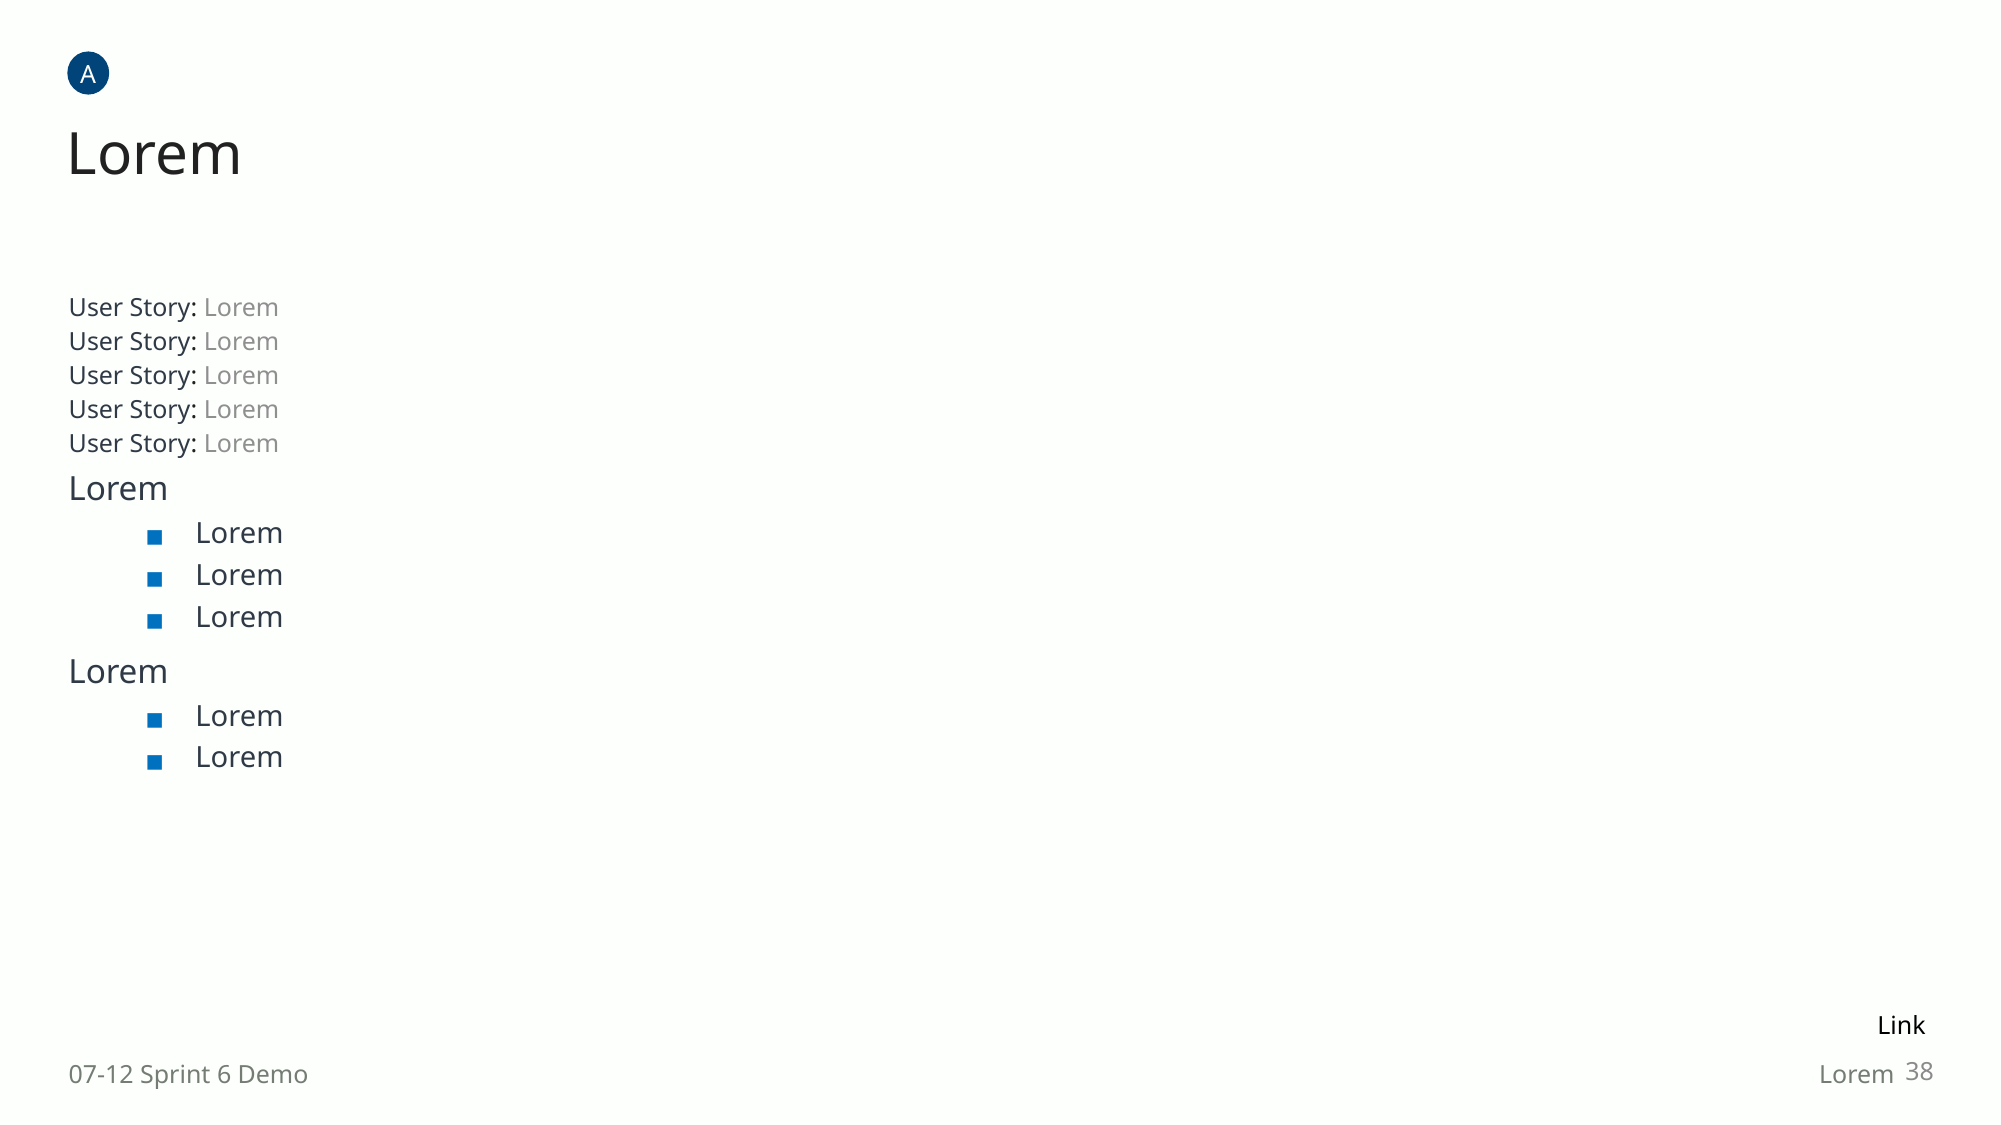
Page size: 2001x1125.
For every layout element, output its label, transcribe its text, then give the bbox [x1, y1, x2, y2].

text_box Lorem [66, 116, 1871, 282]
text_box 38 [1882, 1042, 1949, 1103]
text_box User Story: Lorem User Story: Lorem User Story: Lorem User Story: Lorem User Story: Lorem [68, 291, 793, 458]
text_box Lorem [1462, 1051, 1910, 1097]
text_box Lorem Lorem Lorem Lorem Lorem Lorem Lorem [30, 464, 738, 999]
text_box Link [1382, 1002, 1948, 1048]
text_box 07-12 Sprint 6 Demo [68, 1051, 516, 1097]
text_box A [67, 51, 110, 95]
